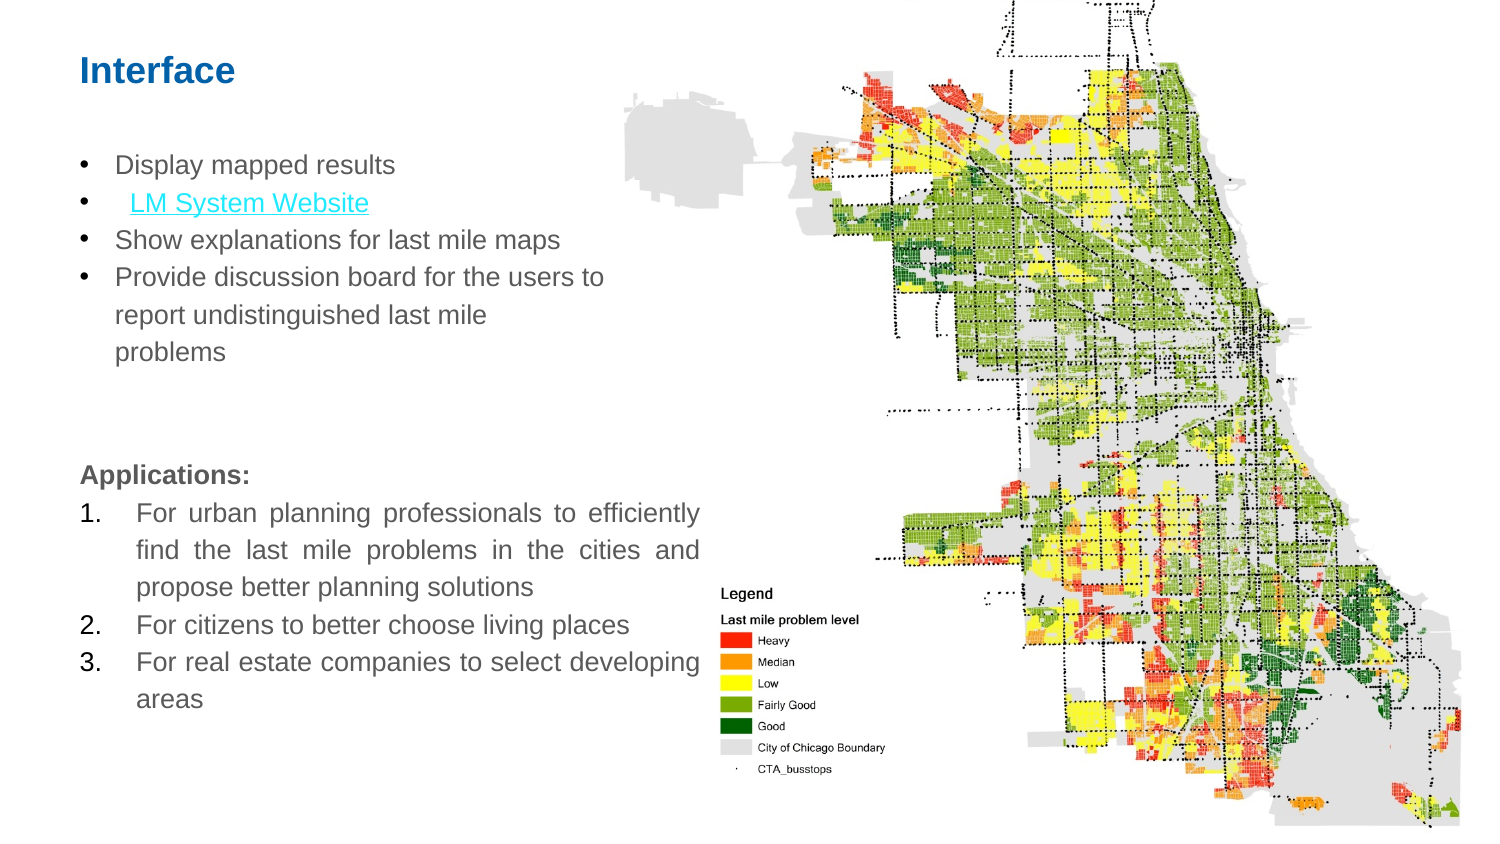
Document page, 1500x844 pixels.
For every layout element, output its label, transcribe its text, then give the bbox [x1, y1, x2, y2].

text_box Interface Display mapped results LM System Website Show explanations for last mile maps Provide discussion board for the users to report undistinguished last mile problems [64, 32, 602, 375]
text_box Applications: For urban planning professionals to efficiently find the last mile problems in the cities and propose better planning solutions For citizens to better choose living places For real estate companies to select developing areas [64, 445, 602, 722]
picture [607, 0, 1500, 844]
